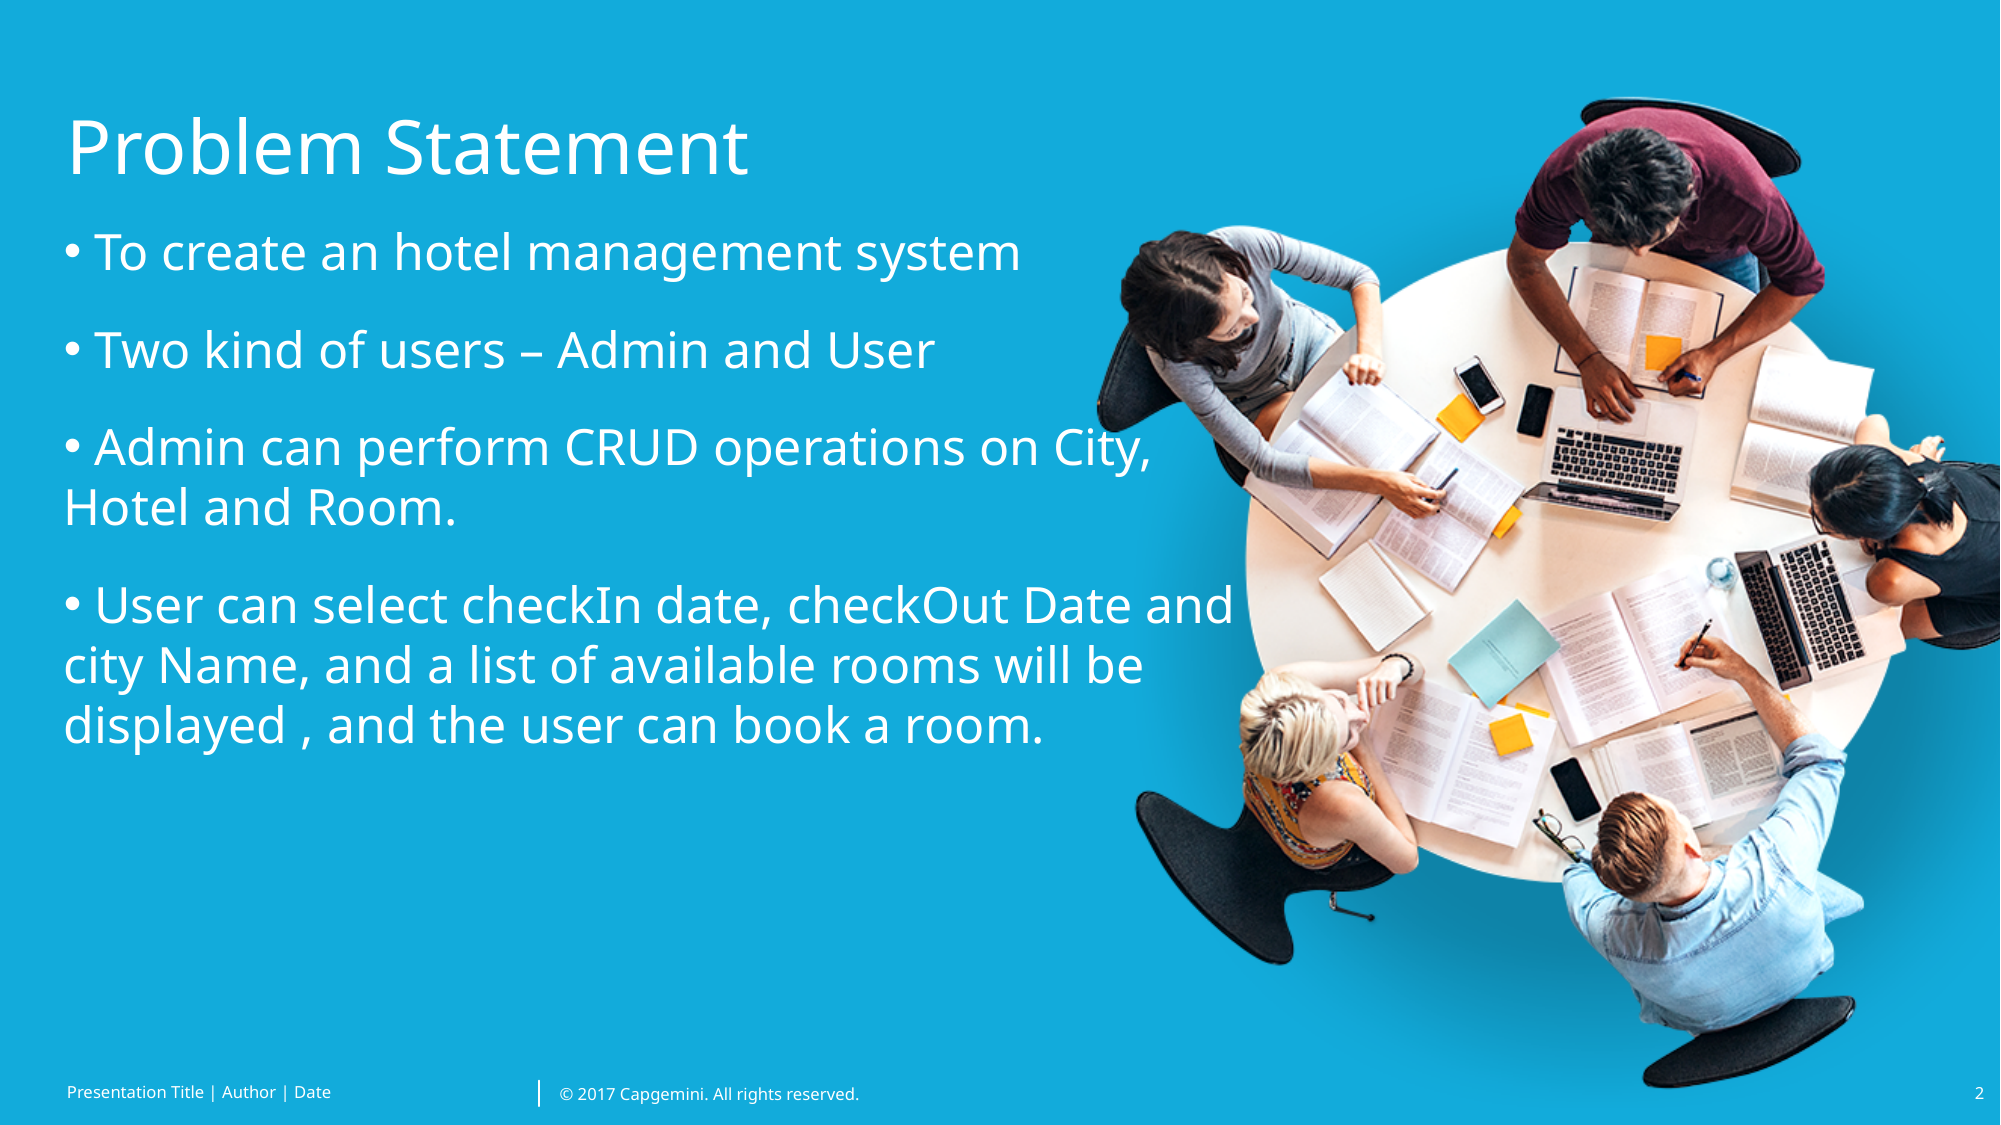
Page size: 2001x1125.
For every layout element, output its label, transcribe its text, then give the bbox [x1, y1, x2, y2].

picture [697, 0, 2000, 1125]
list To create an hotel management system Two kind of users – Admin and User Admin can perform CRUD operations on City, Hotel and Room. User can select checkIn date, checkOut Date and city Name, and a list of available rooms will be displayed , and the user can book a room. [63, 220, 1271, 1125]
title Problem Statement [66, 61, 1715, 192]
